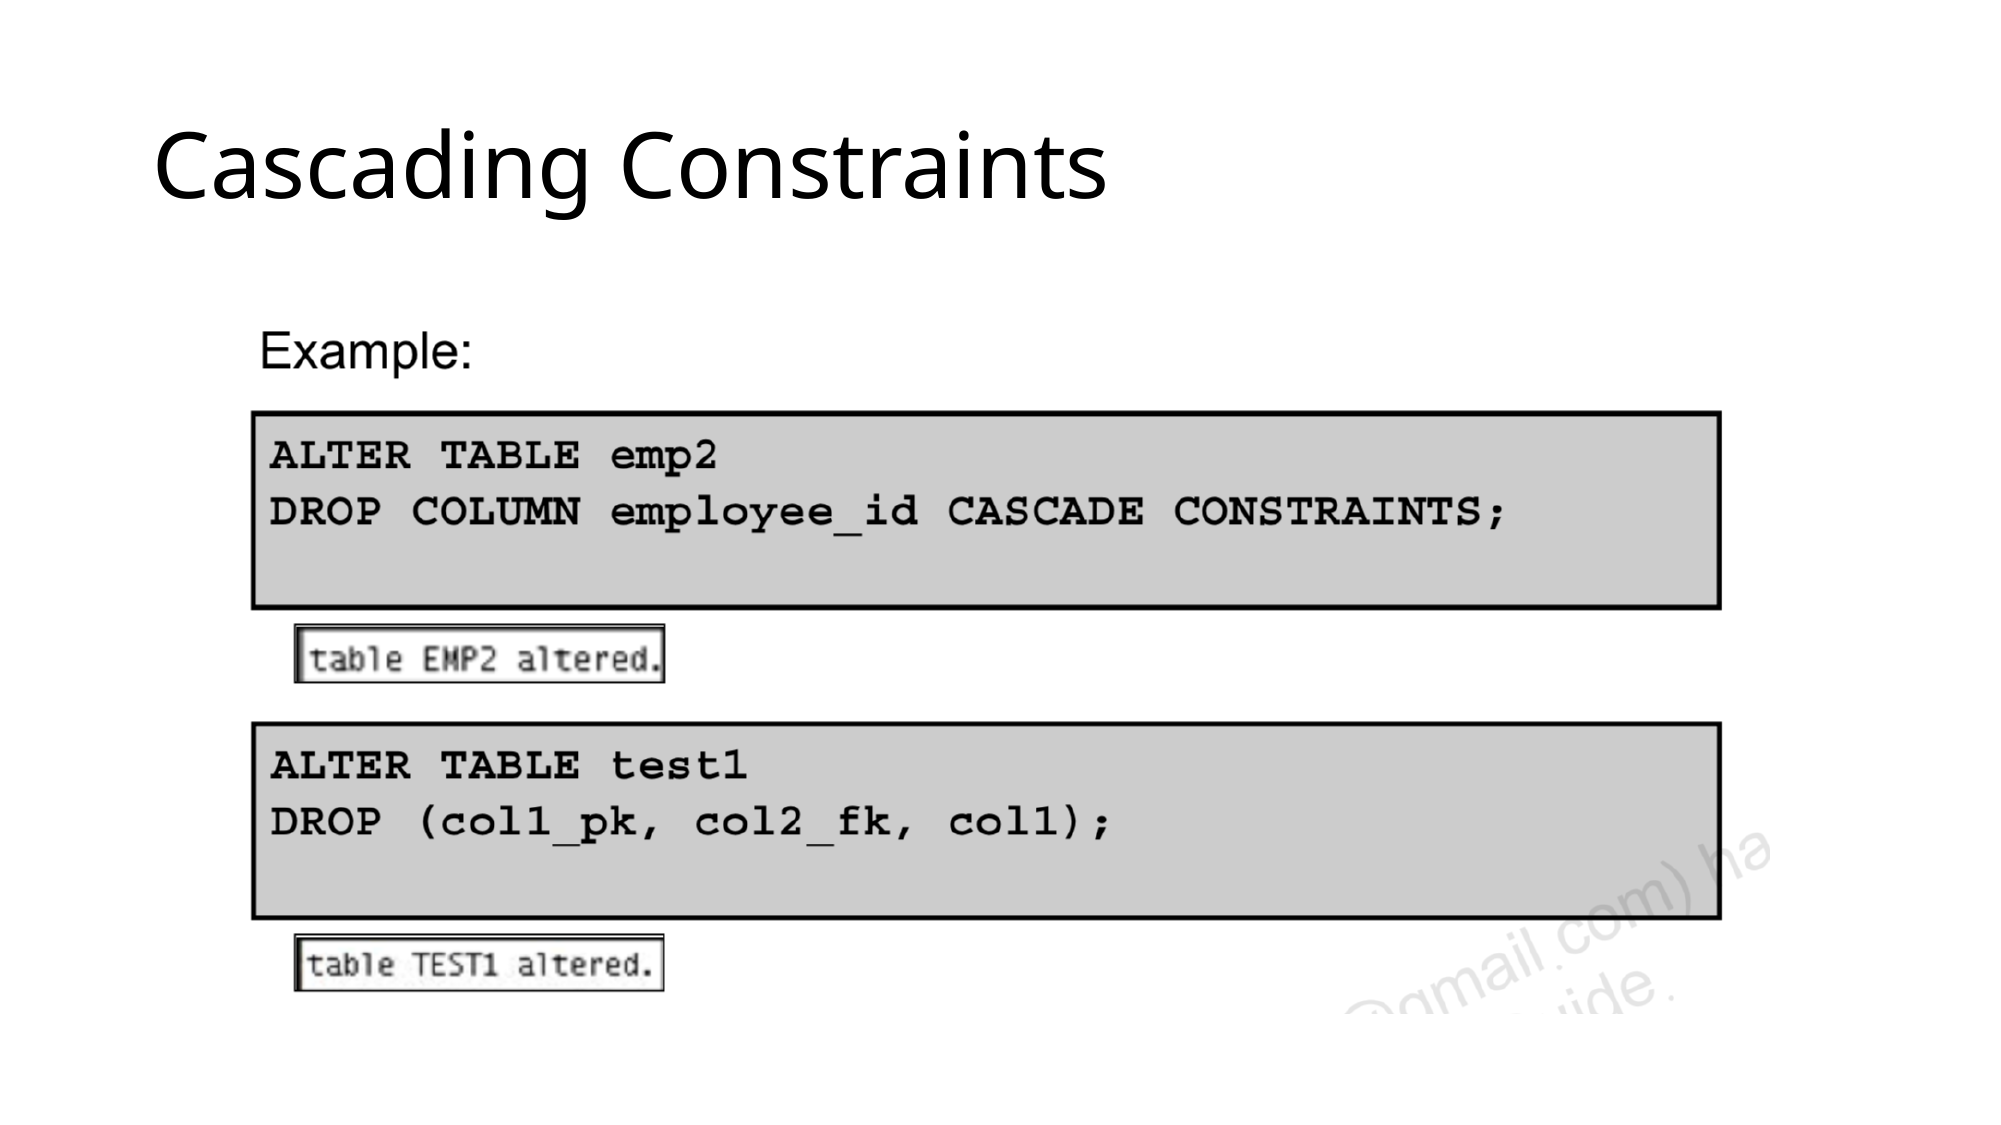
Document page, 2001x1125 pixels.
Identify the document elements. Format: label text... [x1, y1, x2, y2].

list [230, 299, 1770, 1014]
title Cascading Constraints [137, 59, 1863, 278]
